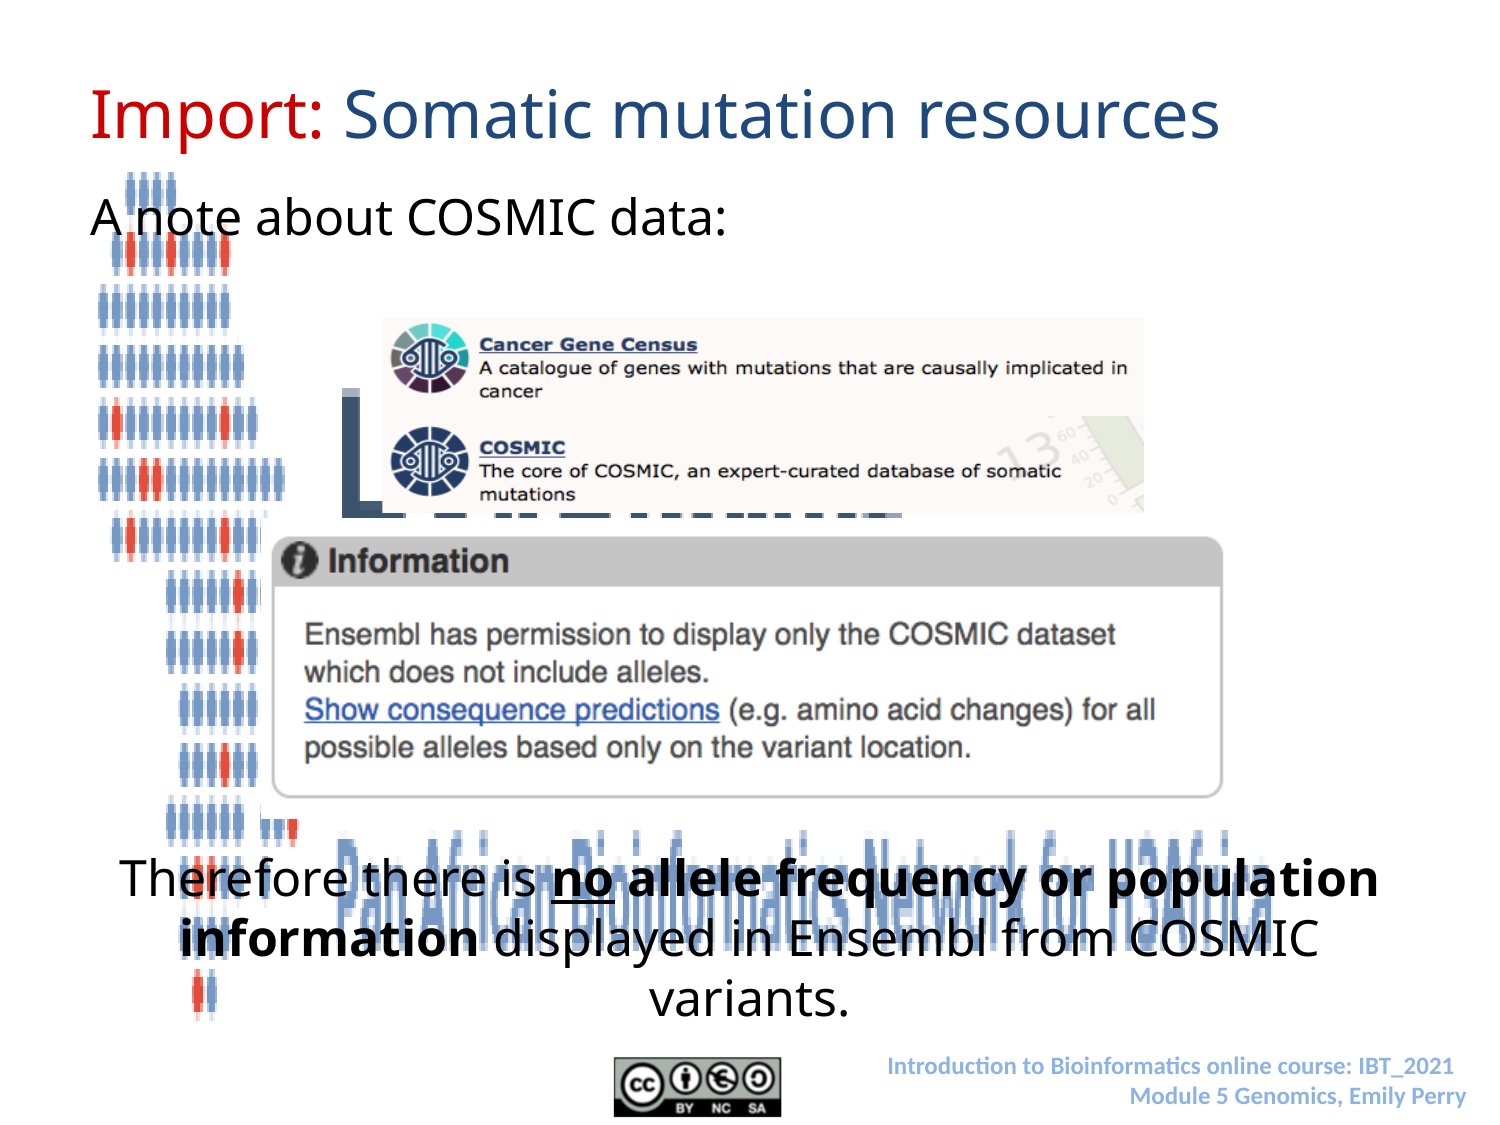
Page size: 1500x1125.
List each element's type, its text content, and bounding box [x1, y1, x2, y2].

picture [608, 1050, 785, 1122]
list A note about COSMIC data: Therefore there is no allele frequency or population information displayed in Ensembl from COSMIC variants. [75, 179, 1425, 1005]
picture [261, 518, 1239, 820]
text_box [381, 317, 1145, 514]
title Import: Somatic mutation resources [75, 45, 1425, 179]
